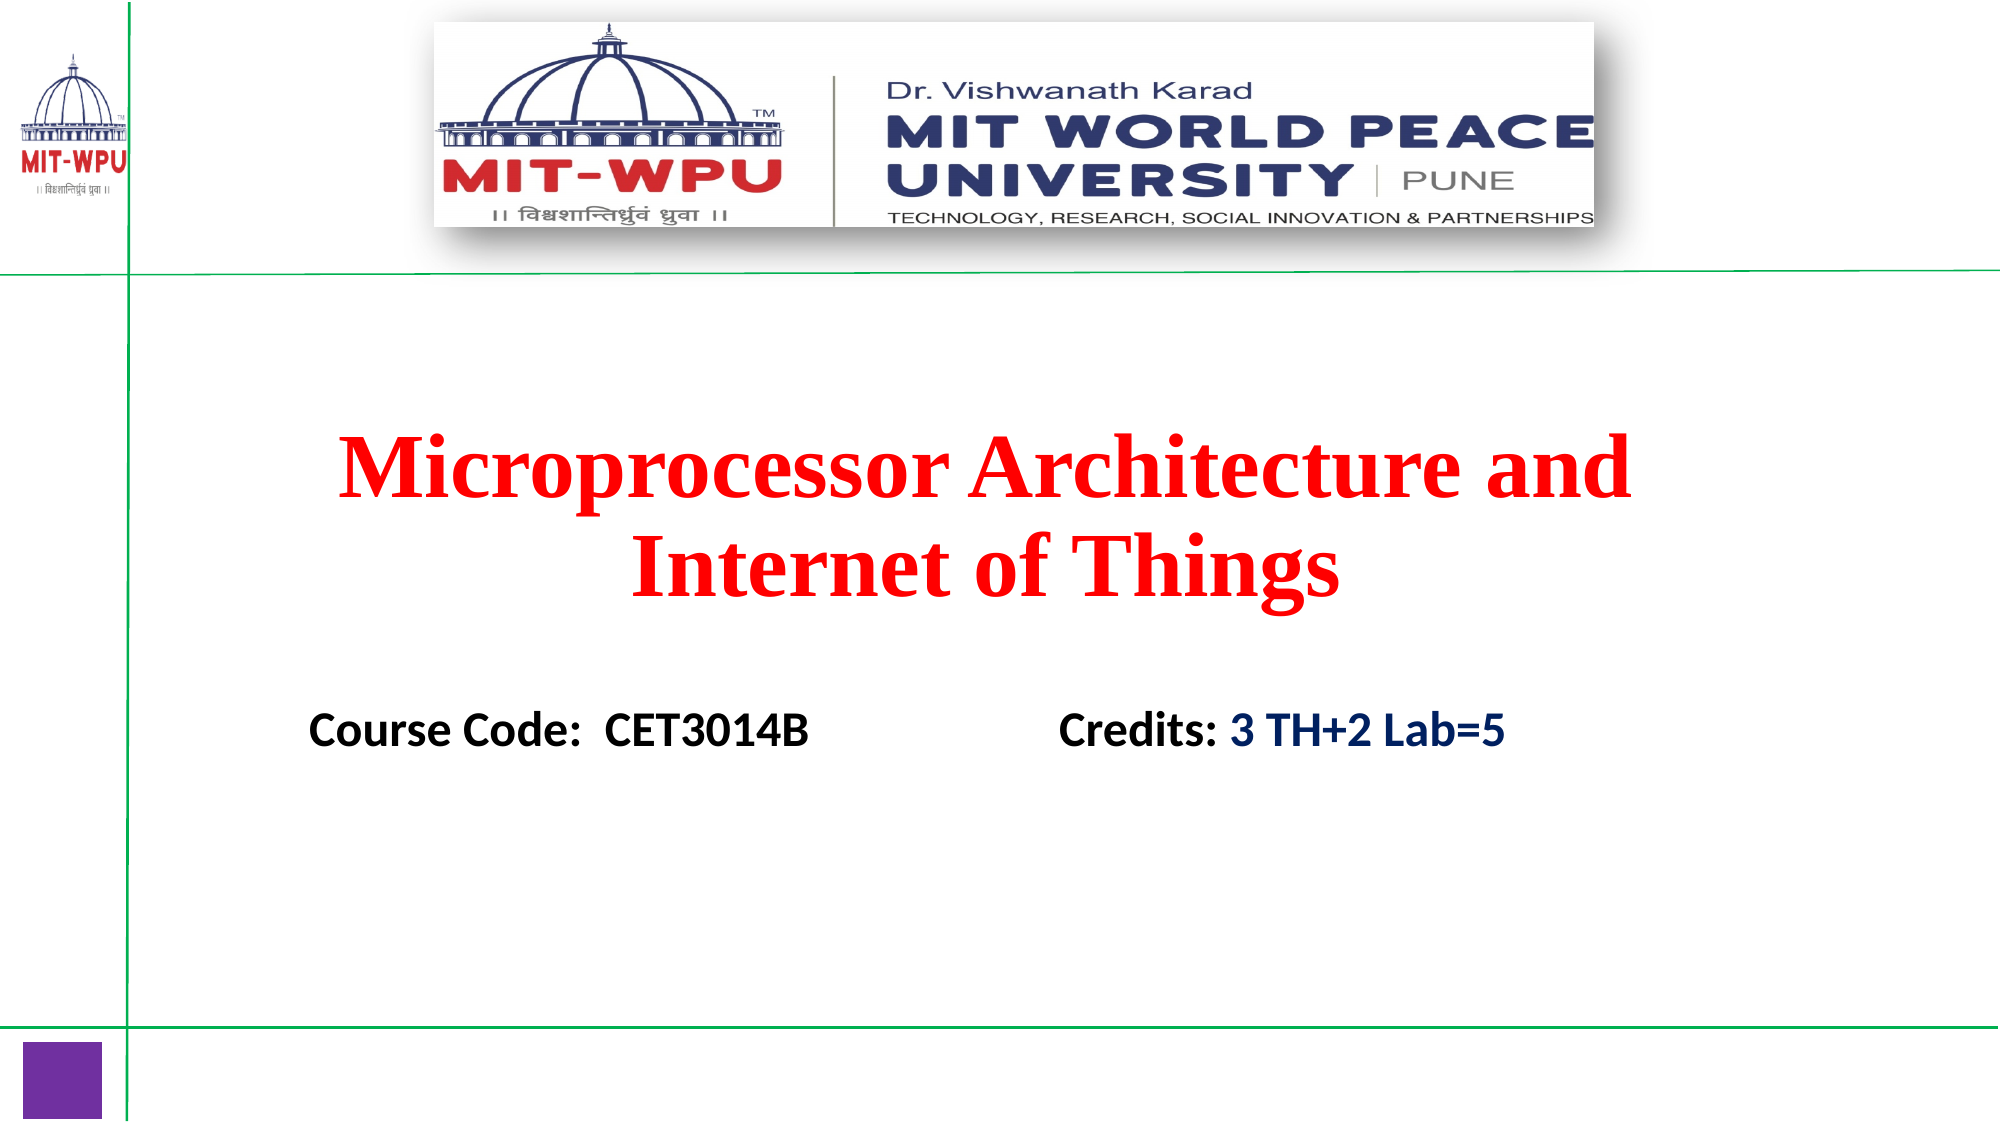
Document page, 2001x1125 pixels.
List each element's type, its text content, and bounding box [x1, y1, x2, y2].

subtitle Course Code: CET3014B Credits: 3 TH+2 Lab=5 [294, 615, 1795, 826]
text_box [126, 1, 130, 1026]
text_box [19, 53, 121, 196]
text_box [126, 1039, 130, 1122]
text_box [23, 1042, 102, 1118]
picture [434, 22, 1594, 228]
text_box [135, 270, 2000, 276]
title Microprocessor Architecture and Internet of Things [236, 397, 1737, 624]
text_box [0, 270, 121, 276]
